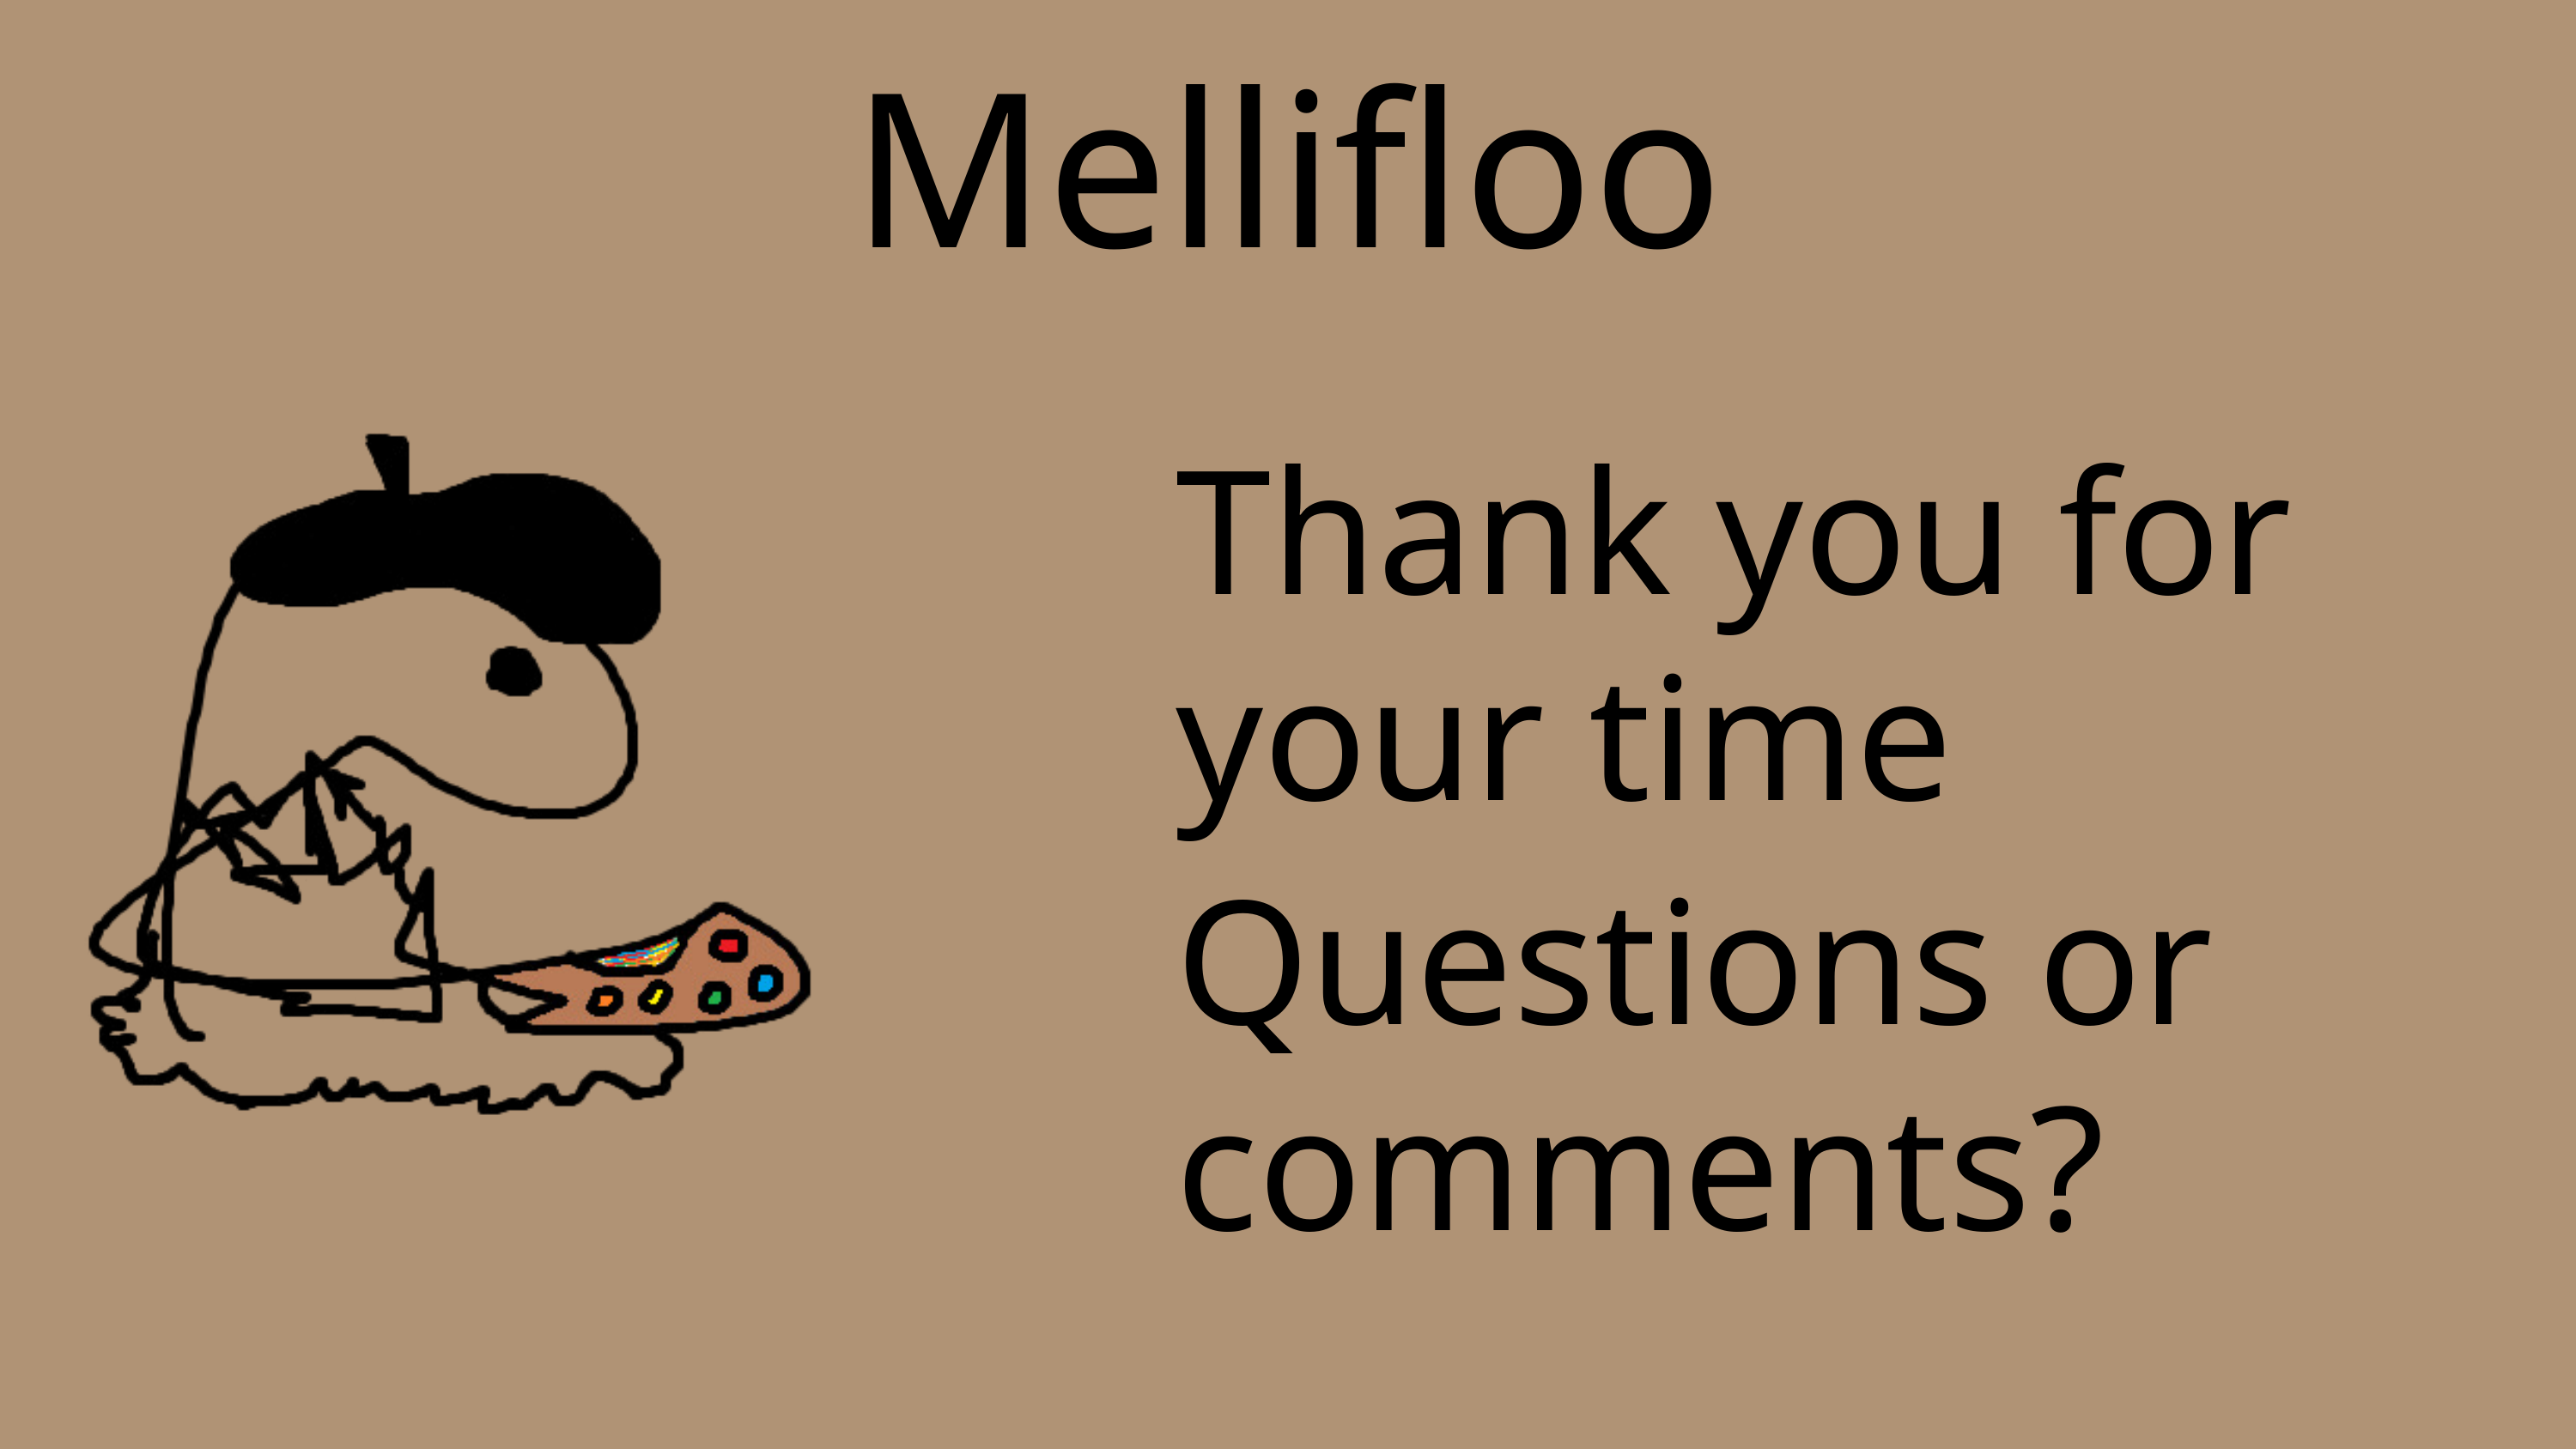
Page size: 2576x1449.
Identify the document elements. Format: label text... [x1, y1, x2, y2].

text_box Questions or comments? [1163, 846, 2366, 1271]
text_box Mellifloo [494, 76, 2082, 291]
text_box Thank you for your time [1163, 415, 2336, 841]
text_box [44, 374, 848, 1140]
